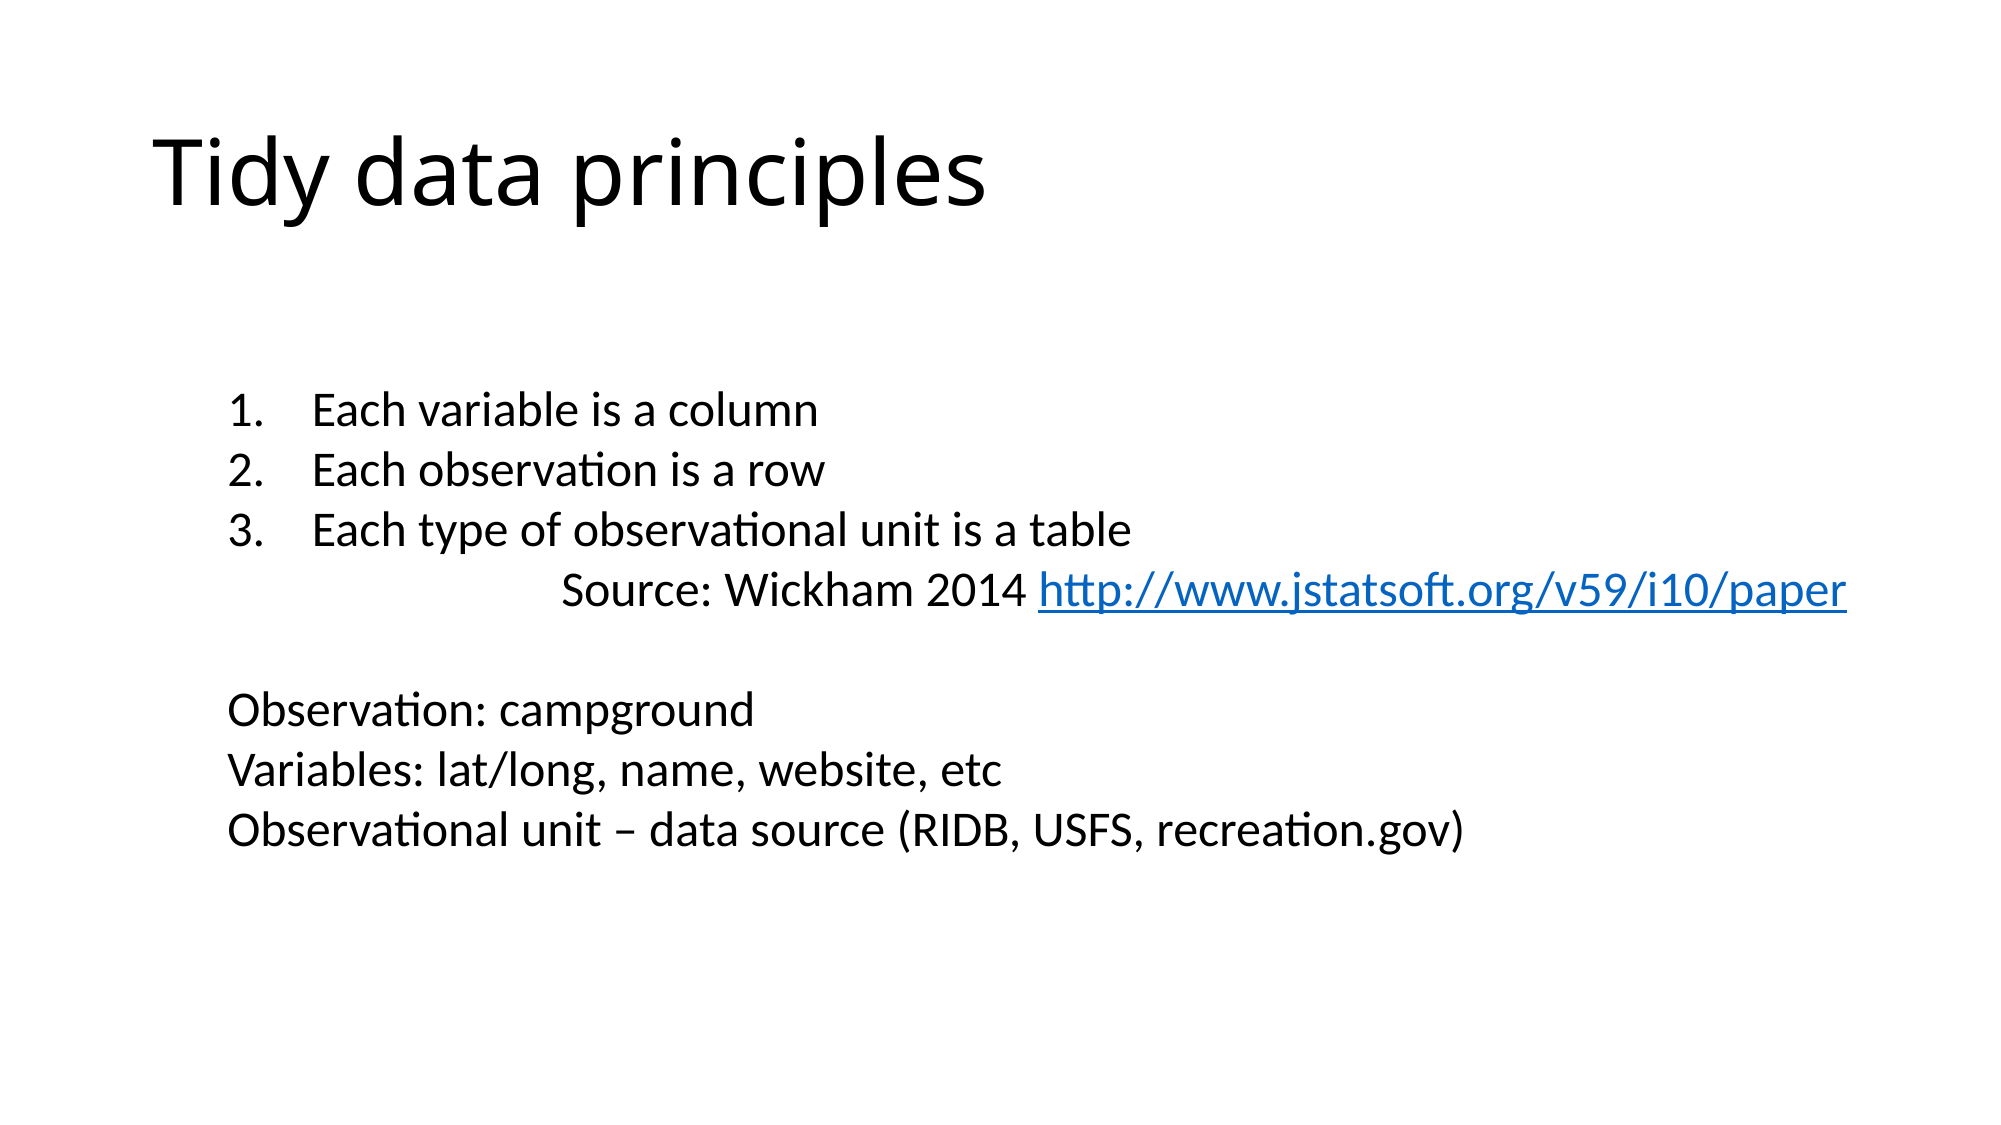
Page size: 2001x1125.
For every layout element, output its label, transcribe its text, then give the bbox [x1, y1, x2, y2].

list Each variable is a column Each observation is a row Each type of observational unit is a table Source: Wickham 2014 http://www.jstatsoft.org/v59/i10/paper Observation: campground Variables: lat/long, name, website, etc Observational unit – data source (RIDB, USFS, recreation.gov) [137, 299, 1863, 1014]
title Tidy data principles [137, 59, 1863, 278]
